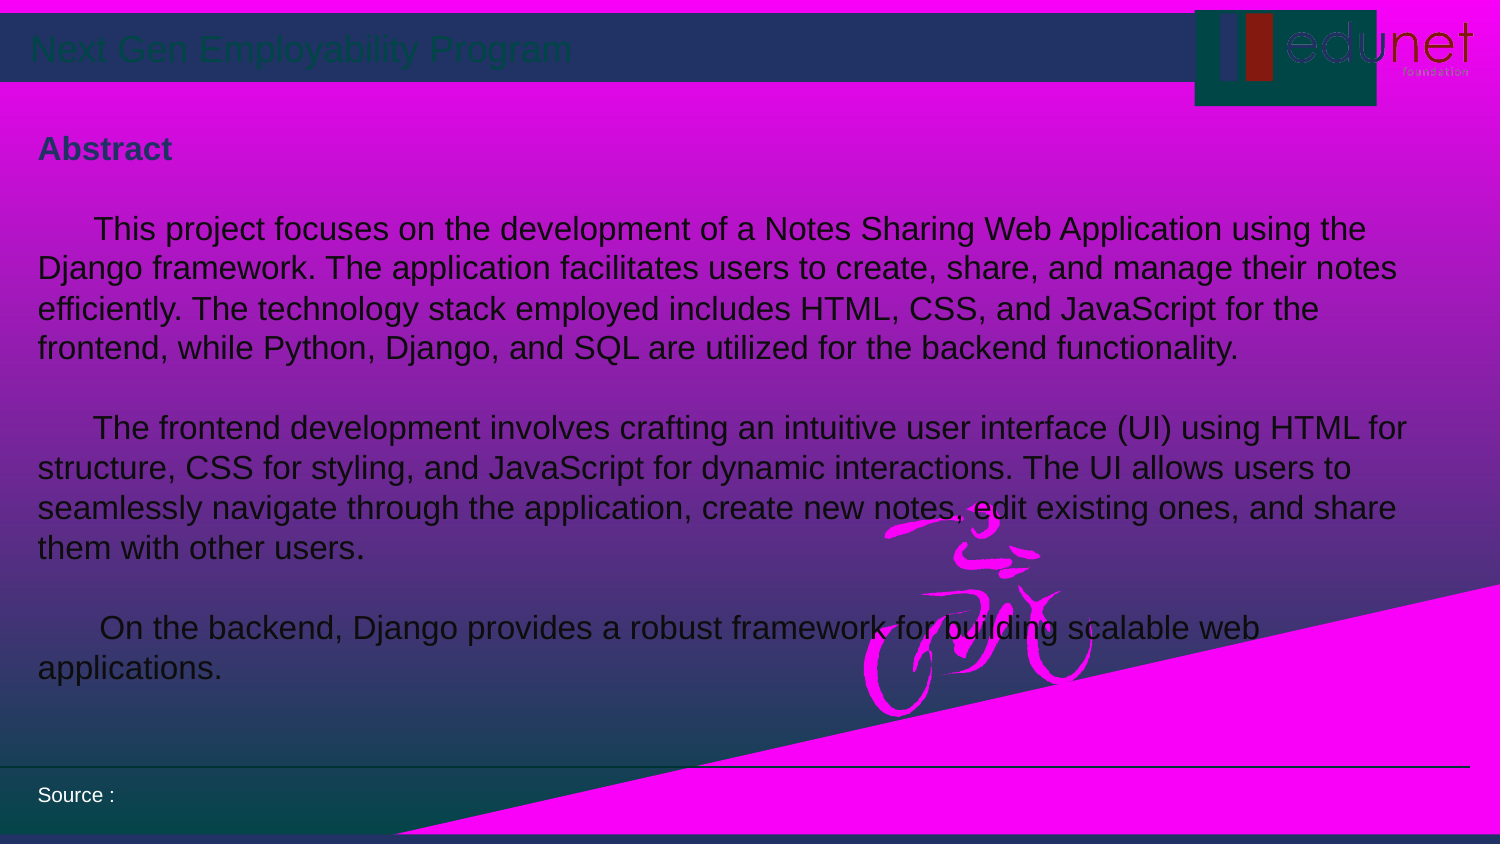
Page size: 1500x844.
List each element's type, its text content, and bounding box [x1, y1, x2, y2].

picture [1279, 14, 1482, 83]
title Abstract This project focuses on the development of a Notes Sharing Web Application using the Django framework. The application facilitates users to create, share, and manage their notes efficiently. The technology stack employed includes HTML, CSS, and JavaScript for the frontend, while Python, Django, and SQL are utilized for the backend functionality. The frontend development involves crafting an intuitive user interface (UI) using HTML for structure, CSS for styling, and JavaScript for dynamic interactions. The UI allows users to seamlessly navigate through the application, create new notes, edit existing ones, and share them with other users. On the backend, Django provides a robust framework for building scalable web applications. [22, 111, 1440, 165]
text_box Source : [22, 768, 139, 820]
